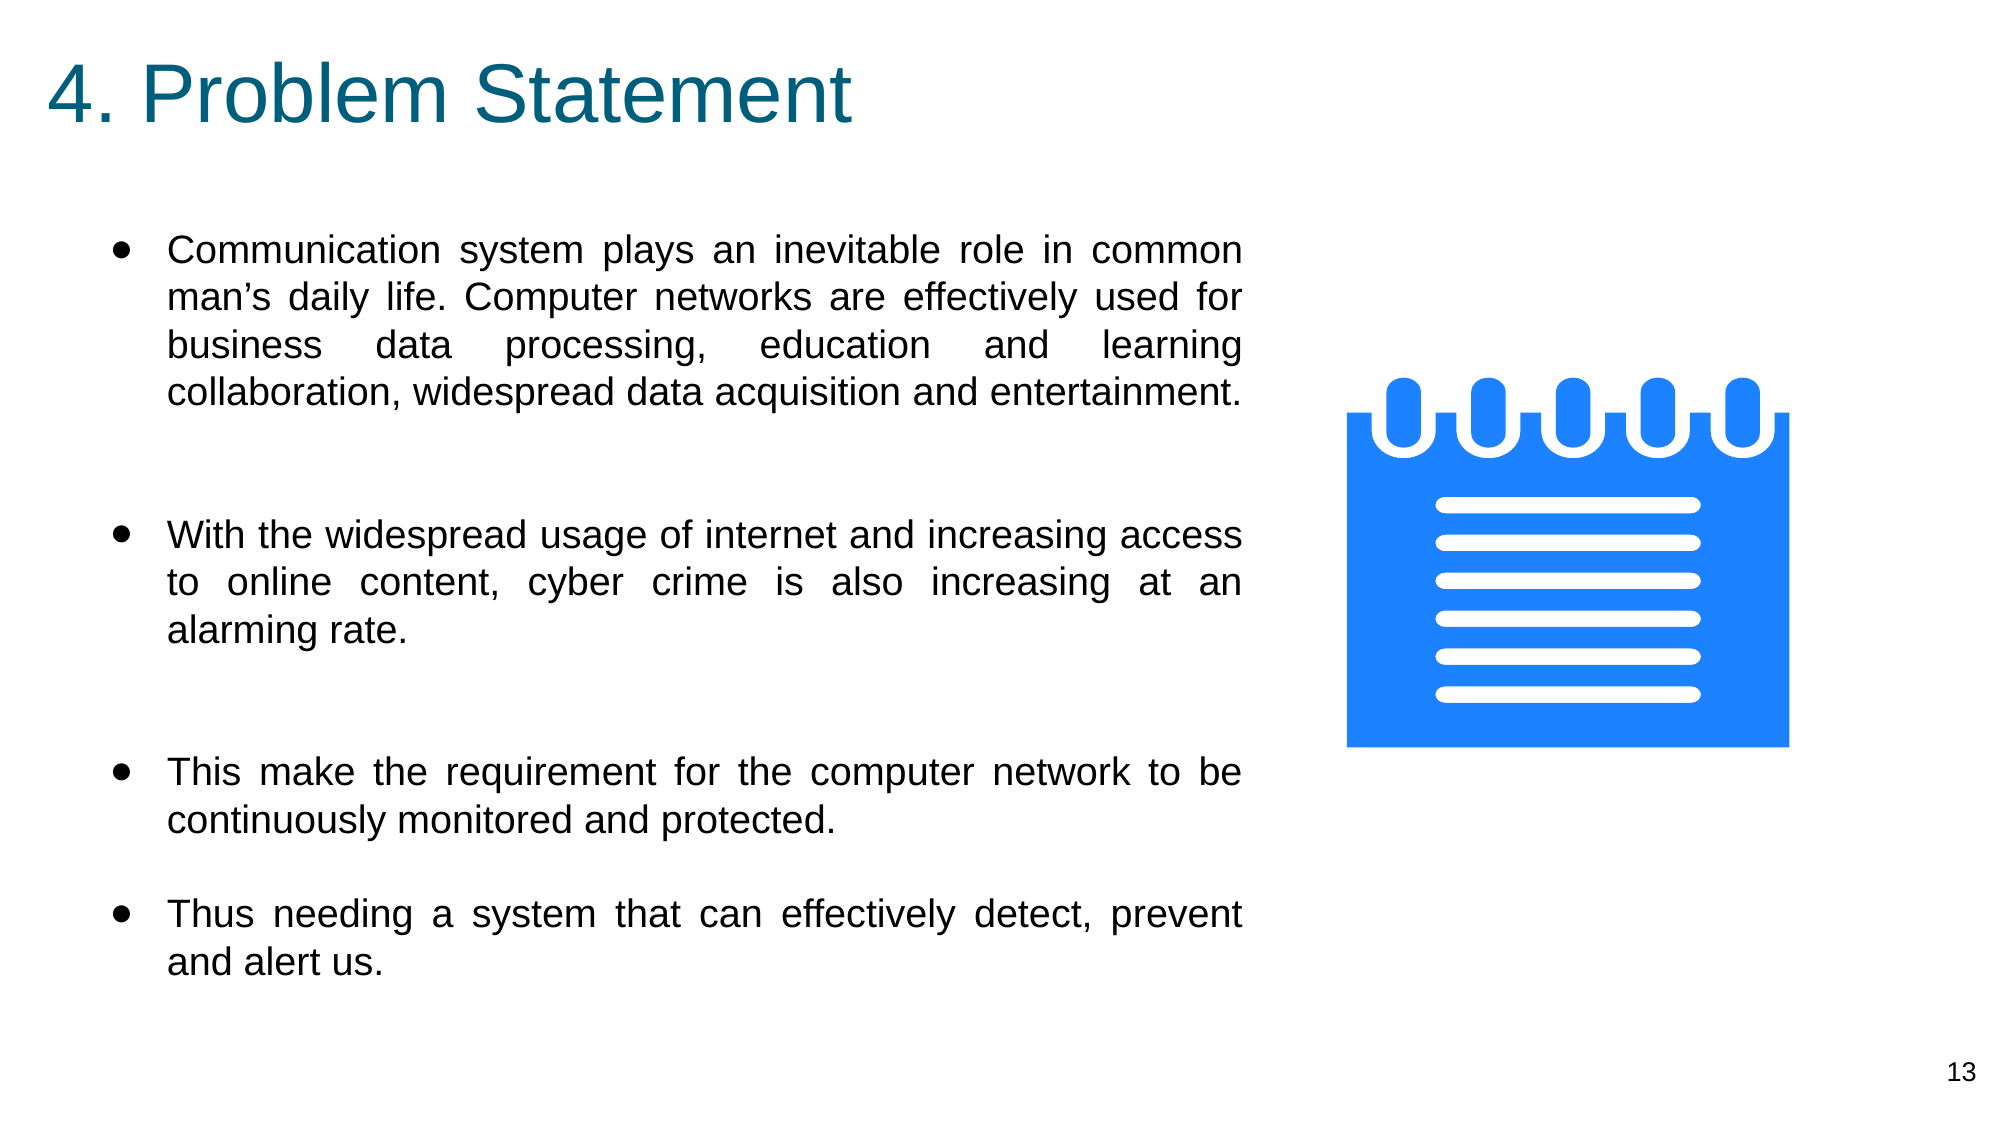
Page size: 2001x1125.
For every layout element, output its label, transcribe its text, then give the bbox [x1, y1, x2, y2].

text_box [1471, 377, 1506, 448]
text_box [1386, 377, 1421, 448]
text_box [1640, 377, 1676, 448]
text_box [1346, 412, 1790, 748]
text_box 4. Problem Statement [32, 24, 1167, 155]
slide_number ‹#› [1871, 1038, 1992, 1125]
text_box [1725, 377, 1760, 448]
text_box [1555, 377, 1591, 448]
text_box Communication system plays an inevitable role in common man’s daily life. Computer networks are effectively used for business data processing, education and learning collaboration, widespread data acquisition and entertainment. With the widespread usage of internet and increasing access to online content, cyber crime is also increasing at an alarming rate. This make the requirement for the computer network to be continuously monitored and protected. Thus needing a system that can effectively detect, prevent and alert us. [76, 208, 1259, 999]
